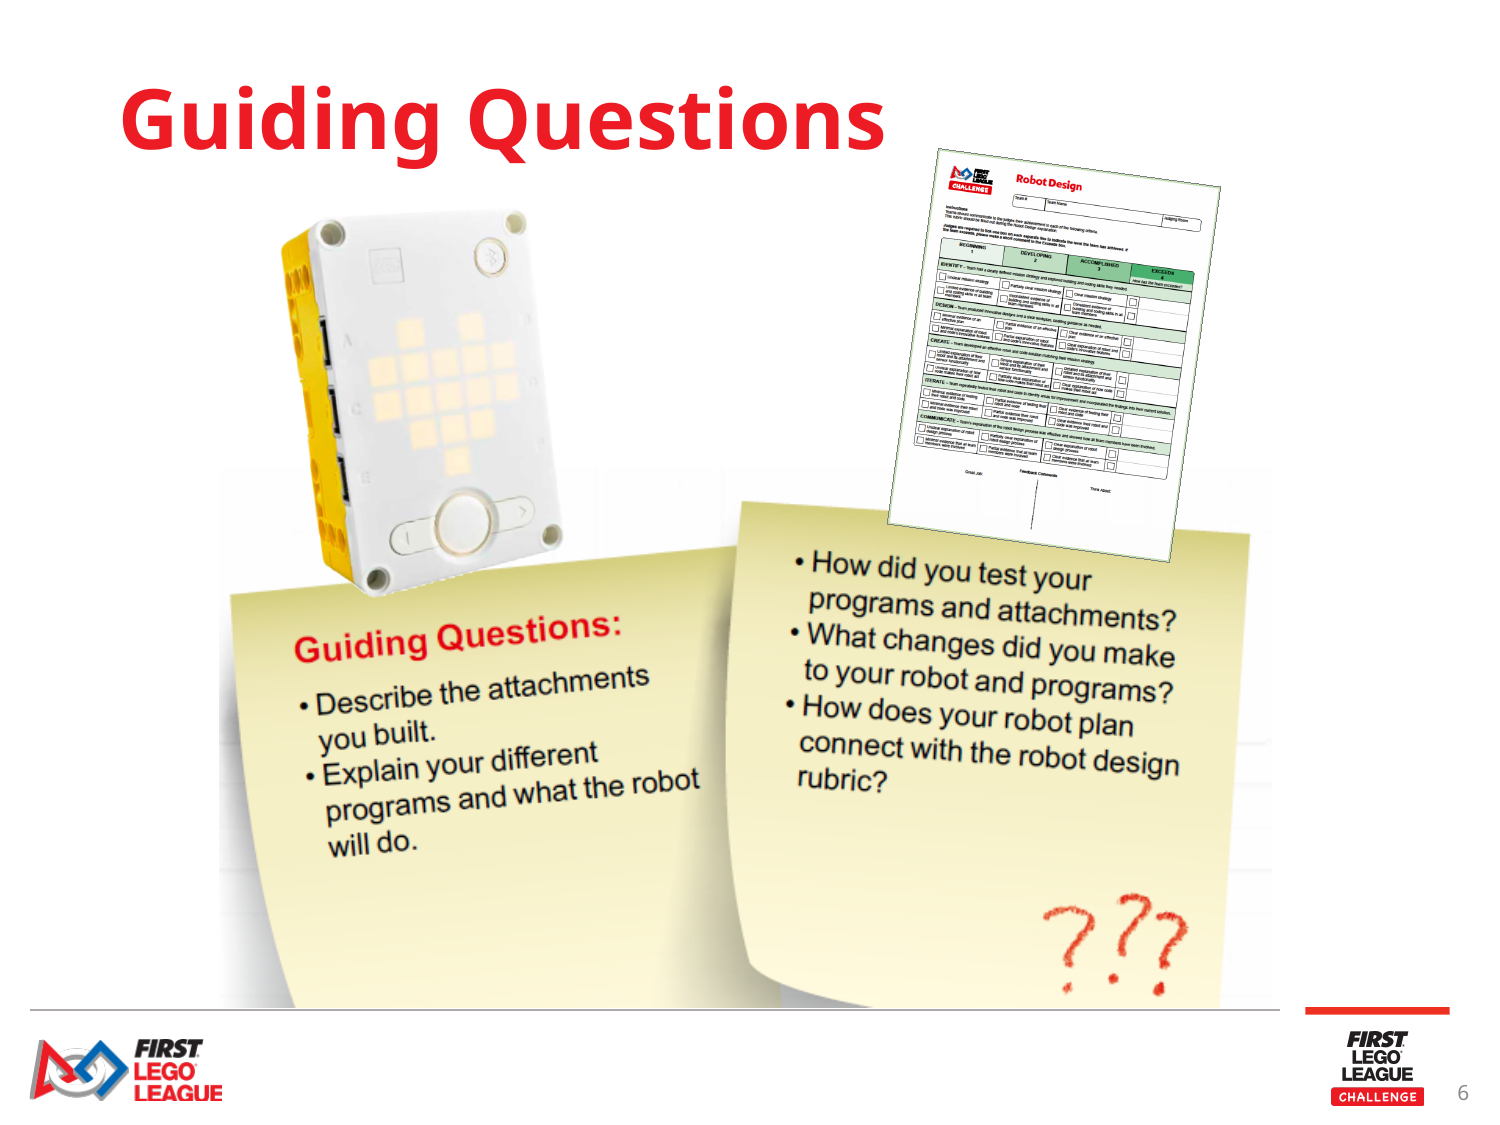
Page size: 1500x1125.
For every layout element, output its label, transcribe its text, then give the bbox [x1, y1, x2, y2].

text_box Guiding Questions [103, 59, 1397, 185]
slide_number 6 [1425, 1076, 1484, 1111]
picture [219, 165, 1272, 1008]
